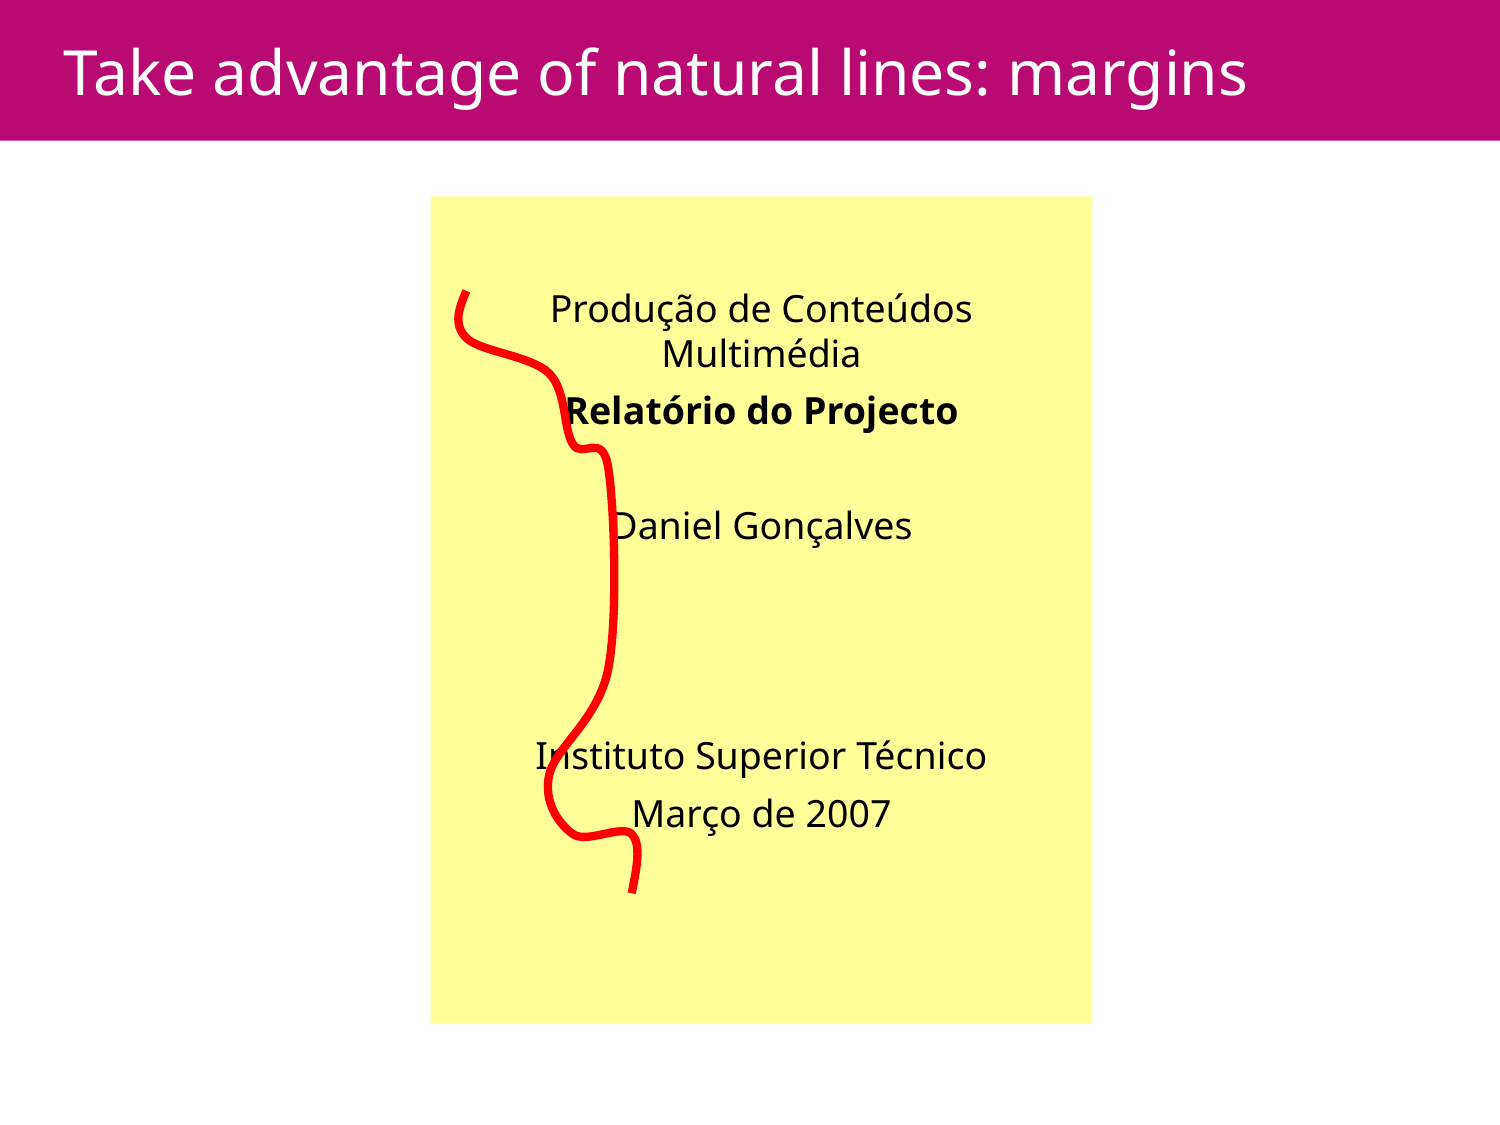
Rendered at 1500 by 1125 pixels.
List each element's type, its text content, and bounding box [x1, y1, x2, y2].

text_box [458, 290, 638, 894]
title Take advantage of natural lines: margins [0, 0, 1500, 141]
text_box Produção de Conteúdos Multimédia Relatório do Projecto Daniel Gonçalves Instituto Superior Técnico Março de 2007 [442, 219, 1081, 900]
text_box [430, 196, 1093, 1024]
